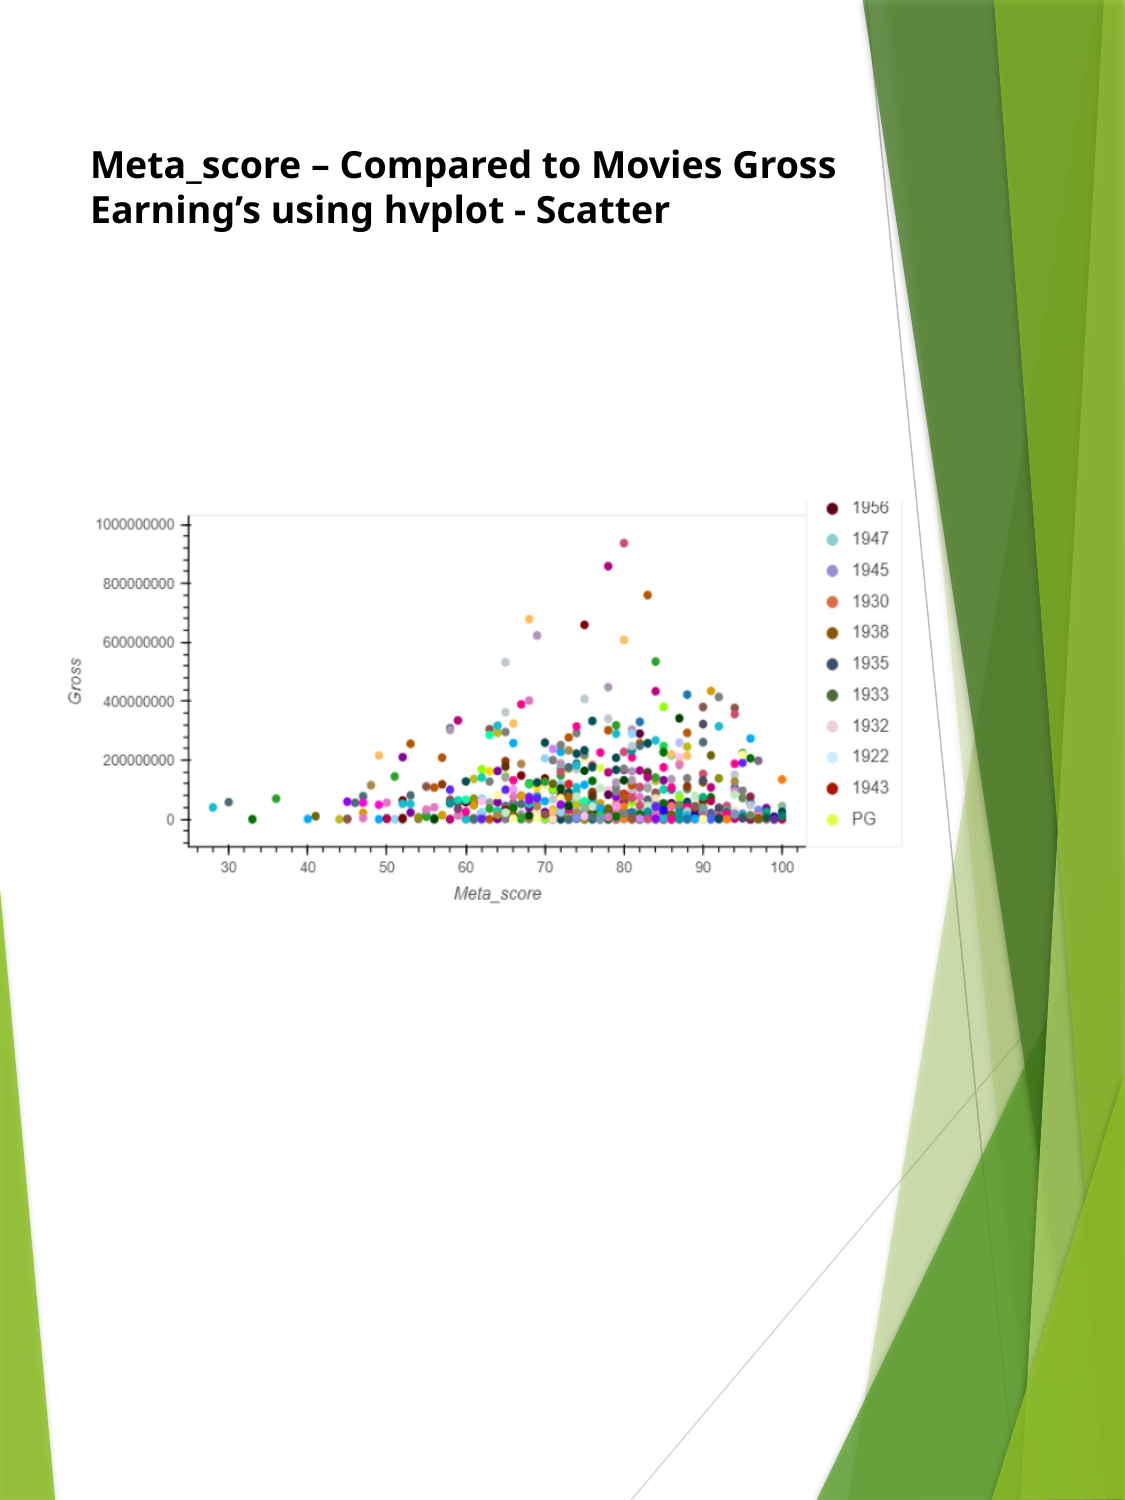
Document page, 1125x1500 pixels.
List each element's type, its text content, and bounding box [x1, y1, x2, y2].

title Meta_score – Compared to Movies Gross Earning’s using hvplot - Scatter [75, 133, 856, 271]
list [20, 498, 911, 912]
